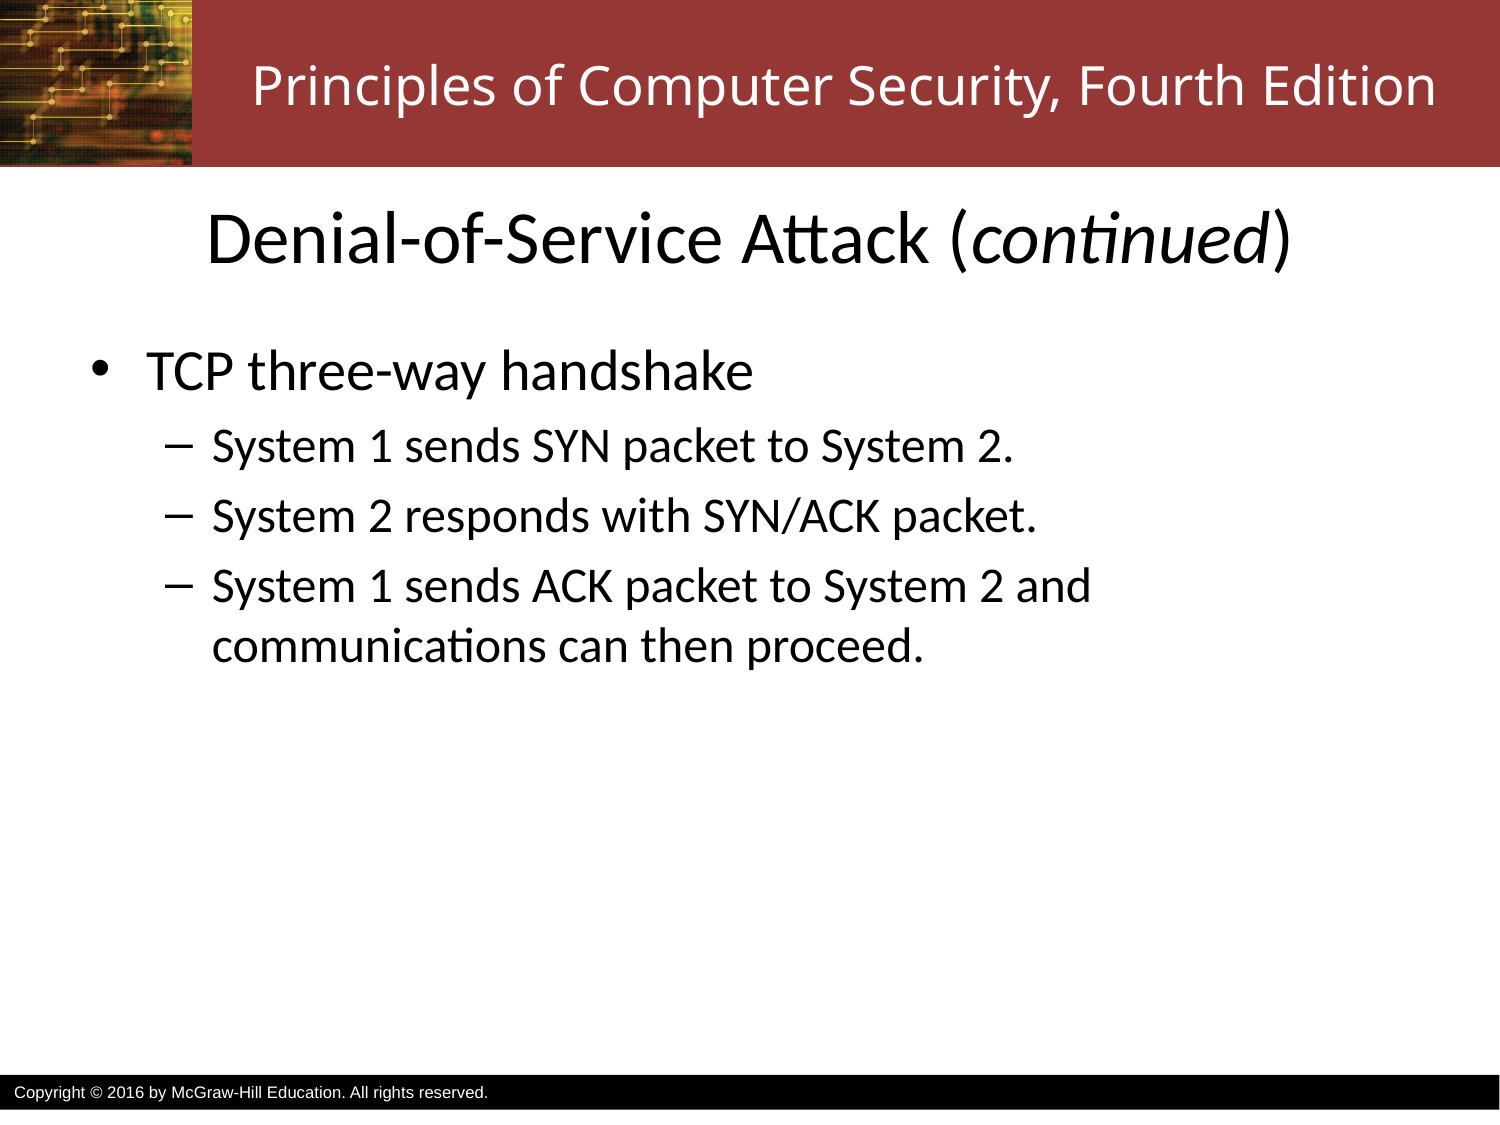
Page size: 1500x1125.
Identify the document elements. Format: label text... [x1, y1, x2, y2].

list TCP three-way handshake System 1 sends SYN packet to System 2. System 2 responds with SYN/ACK packet. System 1 sends ACK packet to System 2 and communications can then proceed. [75, 324, 1425, 1005]
picture [0, 0, 192, 165]
title Denial-of-Service Attack (continued) [75, 181, 1425, 324]
